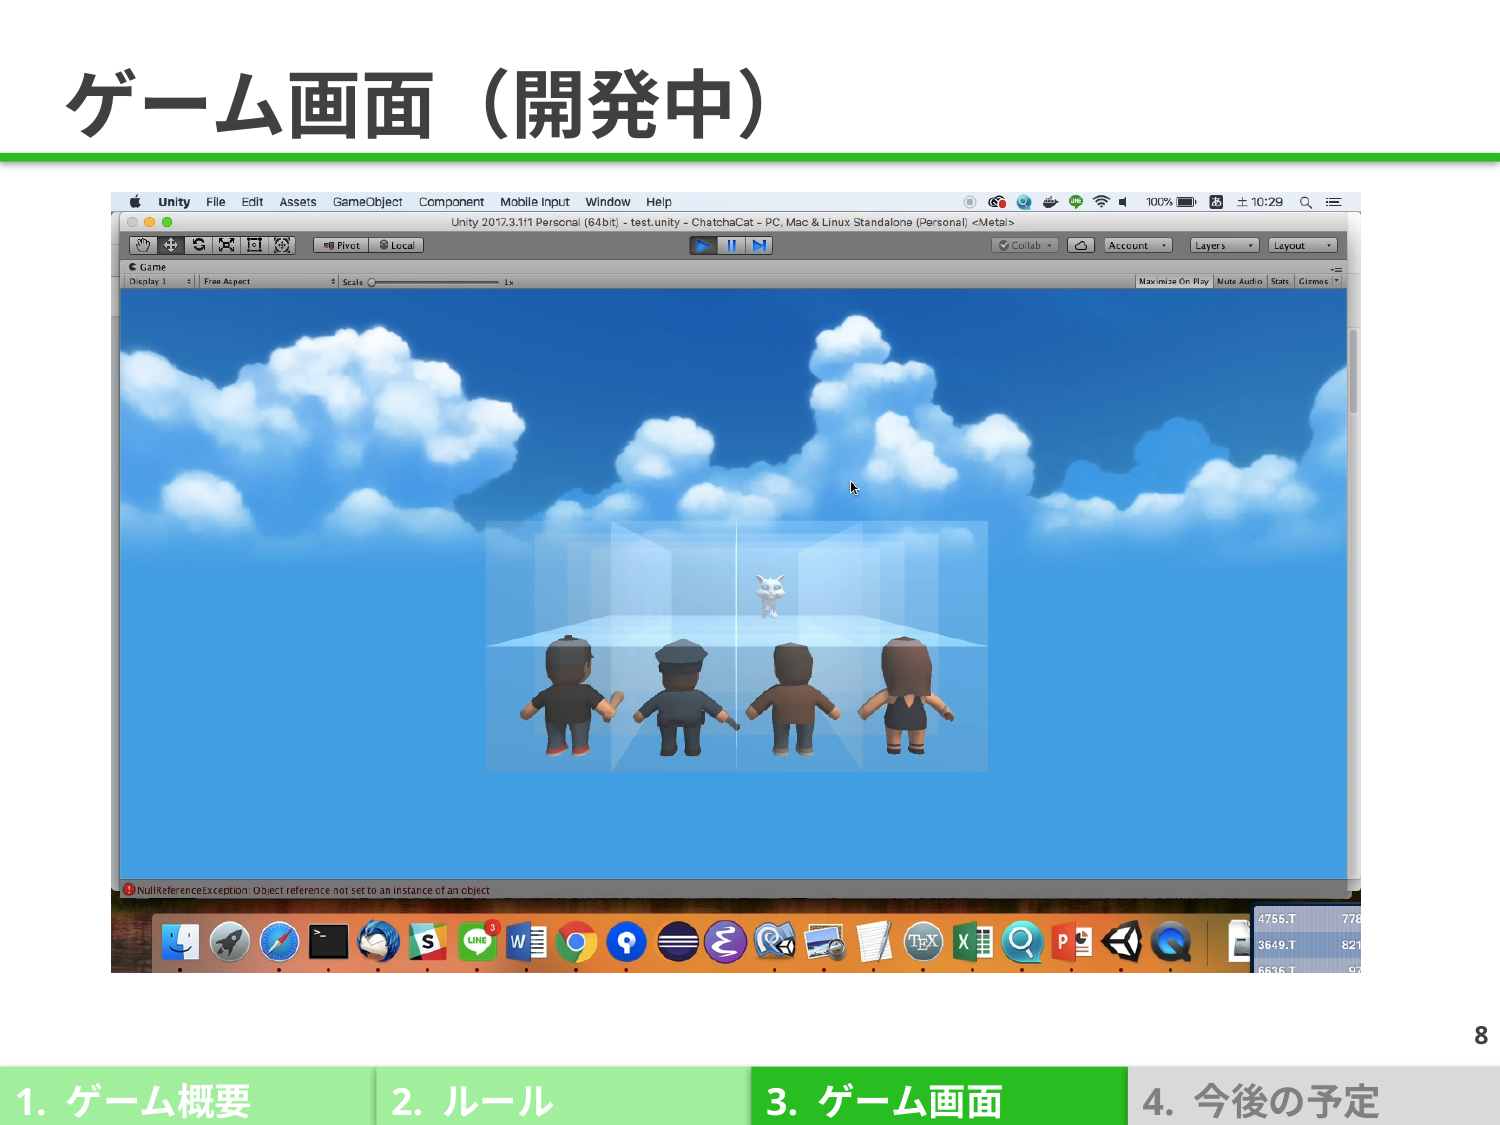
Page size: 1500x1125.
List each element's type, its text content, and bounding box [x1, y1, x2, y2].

slide_number 8 [1425, 1006, 1500, 1067]
title ゲーム画面（開発中） [48, 46, 1459, 159]
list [110, 191, 1362, 974]
